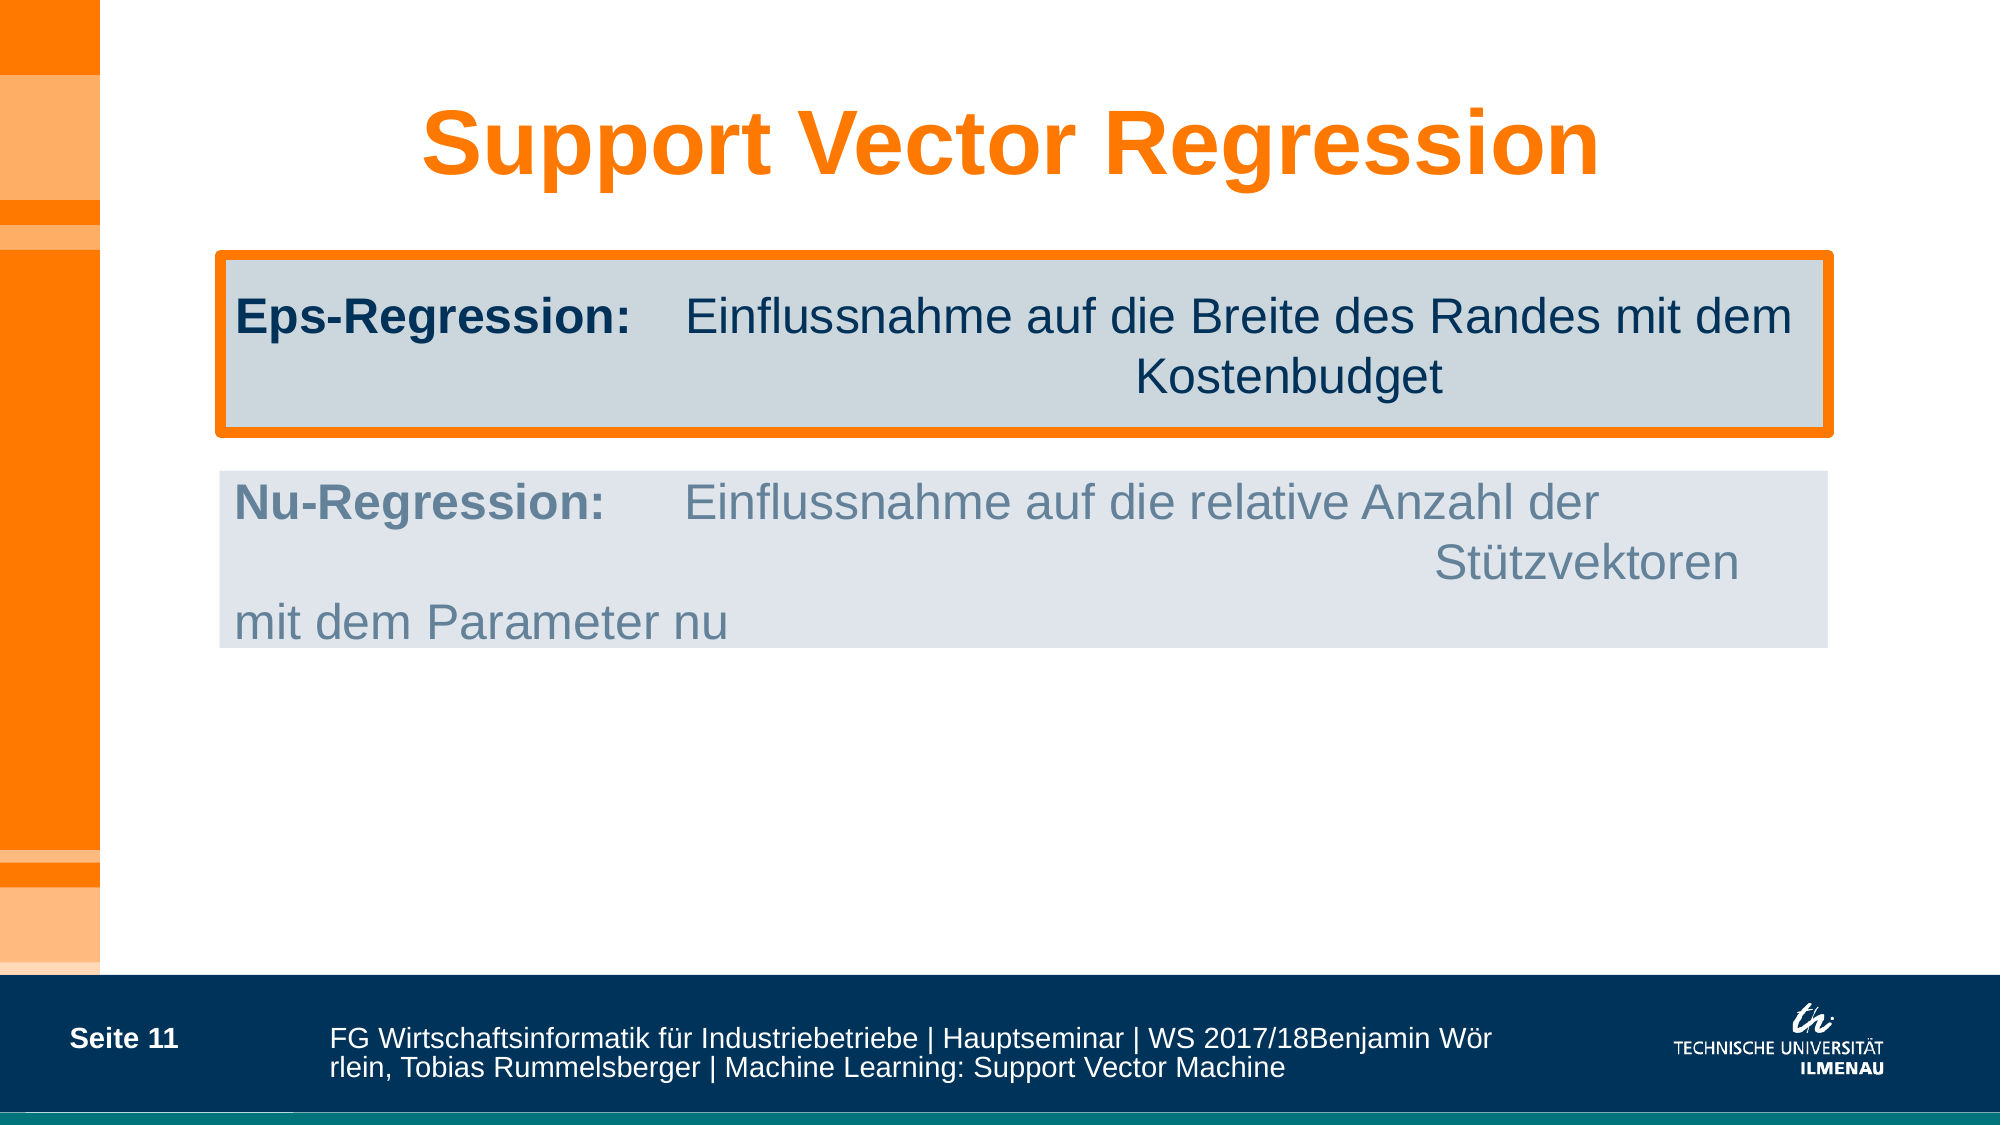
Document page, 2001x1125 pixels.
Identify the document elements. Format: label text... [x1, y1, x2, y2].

text_box Eps-Regression: Einflussnahme auf die Breite des Randes mit dem Kostenbudget [220, 255, 1829, 433]
footer FG Wirtschaftsinformatik für Industriebetriebe | Hauptseminar | WS 2017/18 Benjamin Wörrlein, Tobias Rummelsberger | Machine Learning: Support Vector Machine [473, 1011, 1511, 1125]
text_box [219, 470, 1828, 648]
slide_number Seite 11 [54, 1011, 473, 1125]
title Support Vector Regression [125, 20, 1899, 256]
picture [1673, 1003, 1884, 1075]
